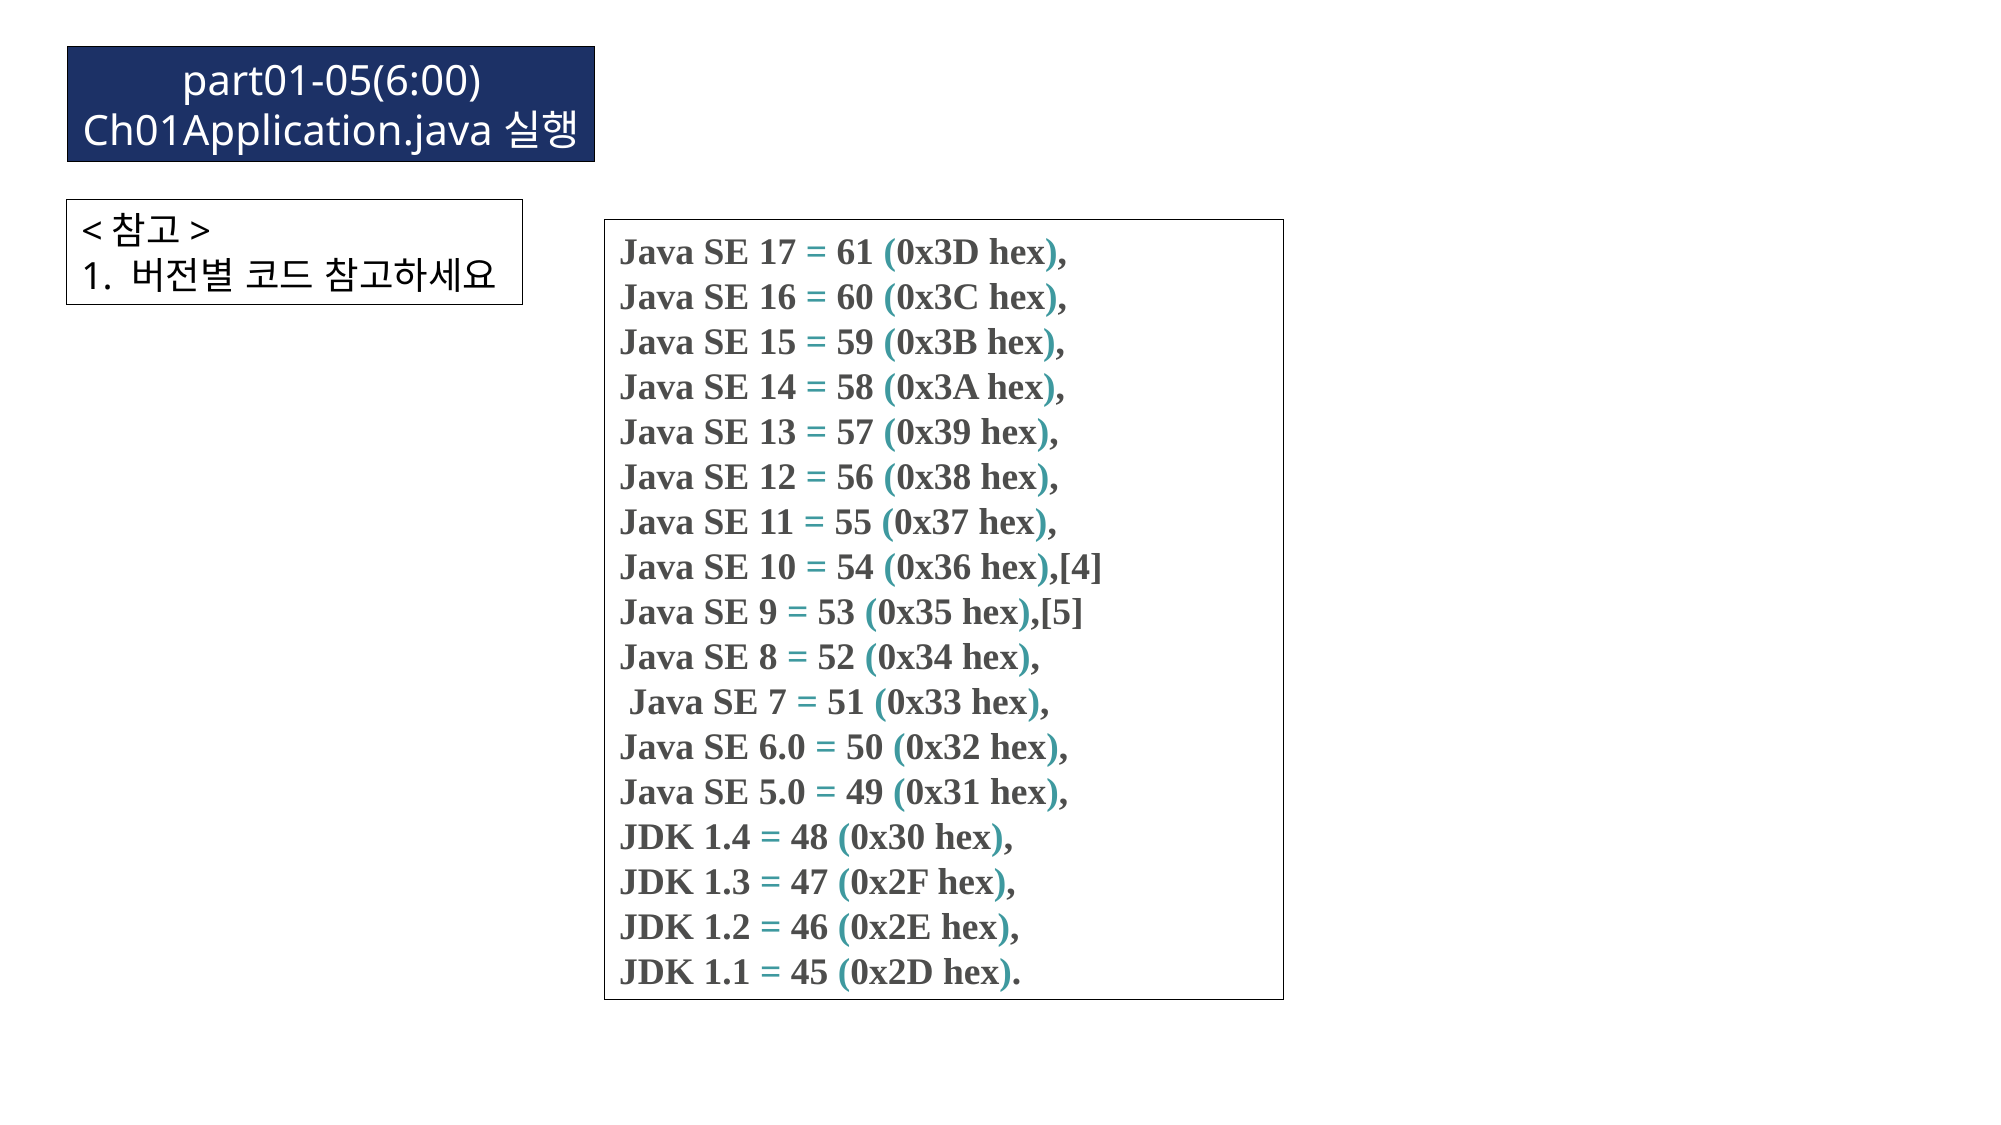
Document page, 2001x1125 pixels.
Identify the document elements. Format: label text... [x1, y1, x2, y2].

text_box part01-05(6:00) Ch01Application.java실행 [67, 46, 595, 162]
text_box <참고> 1. 버전별 코드 참고하세요 [66, 199, 523, 305]
text_box Java SE 17 = 61 (0x3D hex), Java SE 16 = 60 (0x3C hex), Java SE 15 = 59 (0x3B hex), Java SE 14 = 58 (0x3A hex), Java SE 13 = 57 (0x39 hex), Java SE 12 = 56 (0x38 hex), Java SE 11 = 55 (0x37 hex), Java SE 10 = 54 (0x36 hex),[4] Java SE 9 = 53 (0x35 hex),[5] Java SE 8 = 52 (0x34 hex), Java SE 7 = 51 (0x33 hex), Java SE 6.0 = 50 (0x32 hex), Java SE 5.0 = 49 (0x31 hex), JDK 1.4 = 48 (0x30 hex), JDK 1.3 = 47 (0x2F hex), JDK 1.2 = 46 (0x2E hex), JDK 1.1 = 45 (0x2D hex). [604, 219, 1284, 1000]
